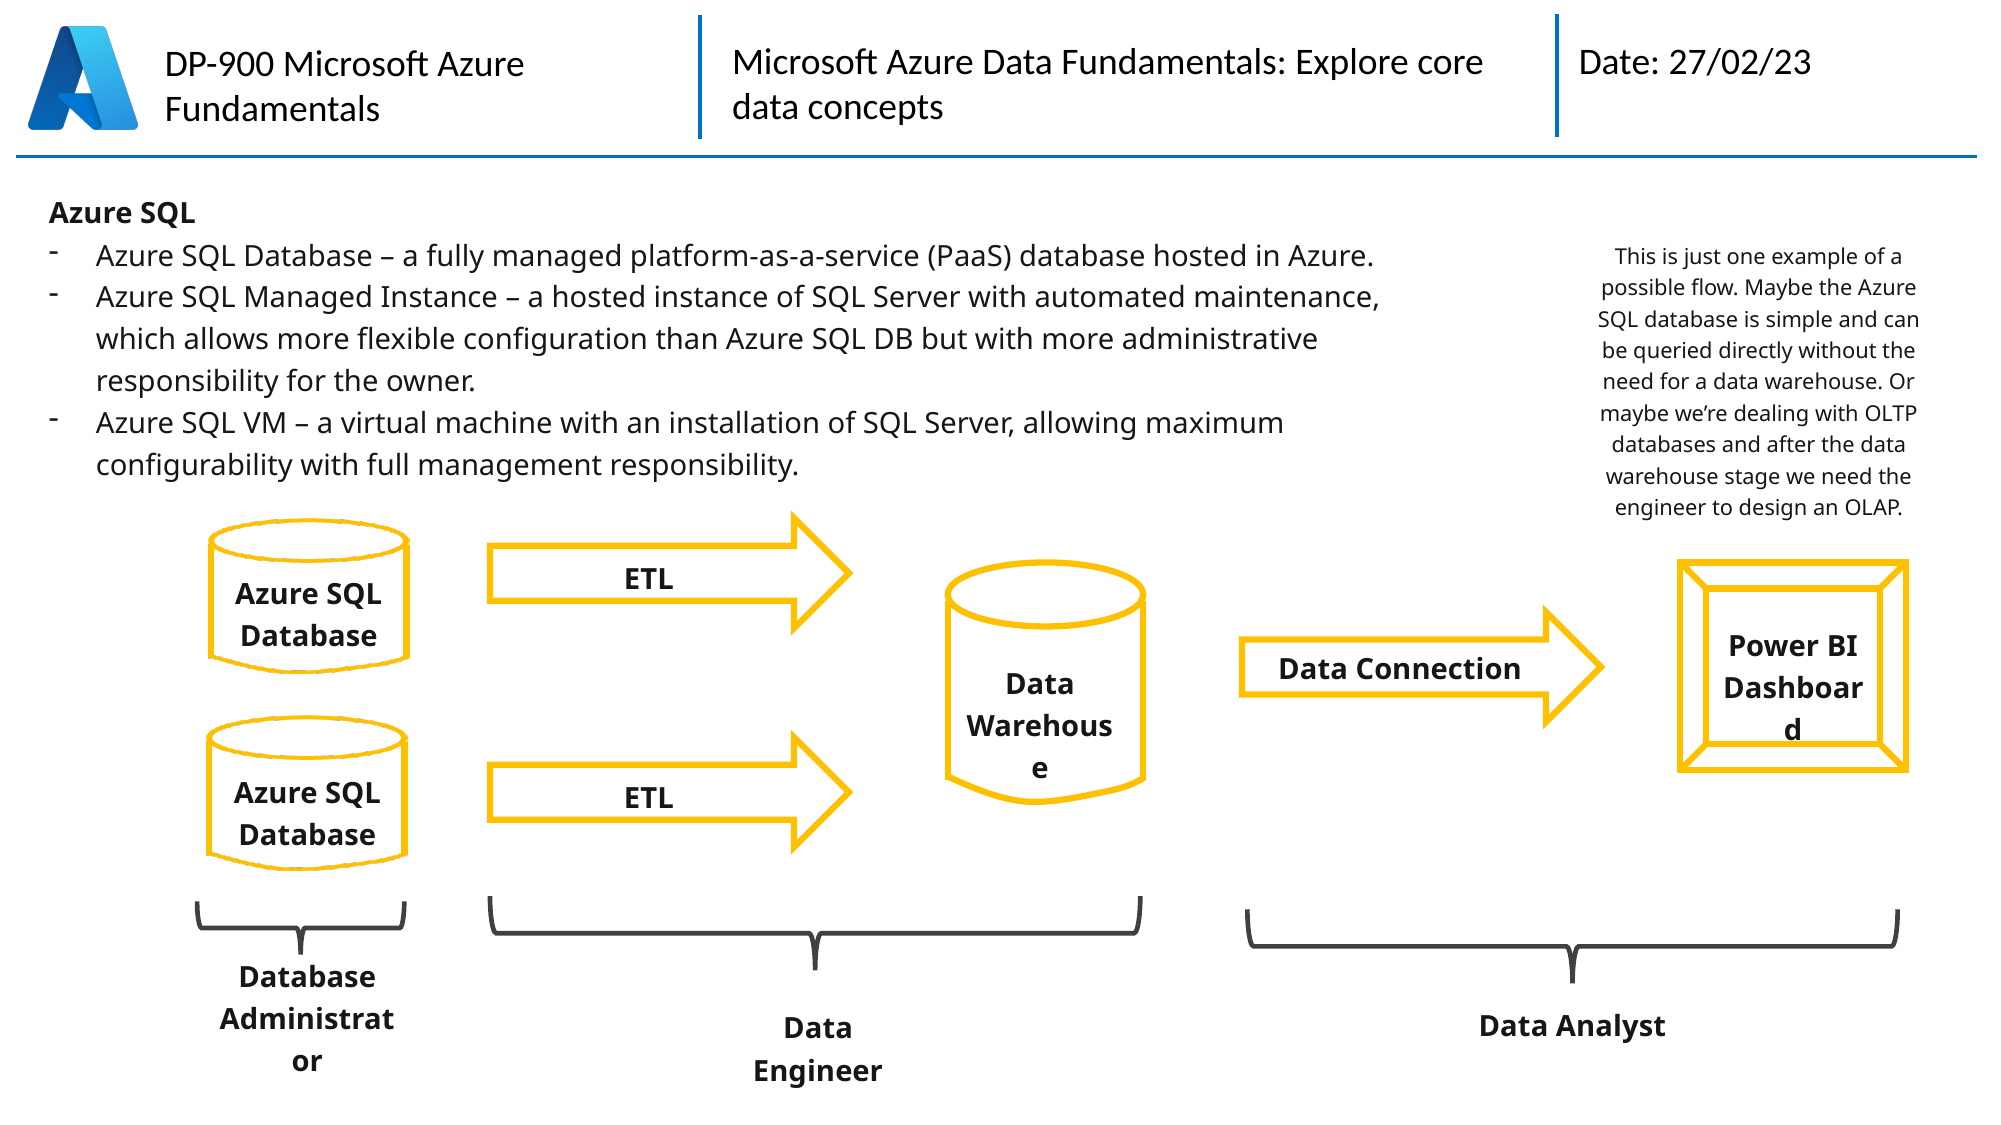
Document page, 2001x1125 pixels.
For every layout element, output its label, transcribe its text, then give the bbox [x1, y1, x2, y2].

picture [206, 715, 408, 871]
picture [208, 518, 410, 674]
text_box [196, 901, 405, 955]
text_box Data Analyst [1462, 992, 1683, 1050]
text_box [1580, 645, 1602, 689]
text_box Data Connection [1220, 635, 1580, 693]
text_box Data Engineer [707, 995, 929, 1095]
text_box [489, 545, 557, 602]
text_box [16, 13, 1978, 157]
text_box Power BI Dashboard [1701, 613, 1885, 754]
text_box [1679, 562, 1907, 771]
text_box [946, 562, 1145, 802]
text_box Azure SQL Azure SQL Database – a fully managed platform-as-a-service (PaaS) database hosted in Azure. Azure SQL Managed Instance – a hosted instance of SQL Server with automated maintenance, which allows more flexible configuration than Azure SQL DB but with more administrative responsibility for the owner. Azure SQL VM – a virtual machine with an installation of SQL Server, allowing maximum configurability with full management responsibility. [34, 180, 1475, 615]
picture [23, 18, 143, 138]
text_box ETL [557, 764, 741, 822]
text_box Database Administrator [196, 944, 418, 1085]
text_box [741, 516, 850, 630]
text_box [489, 896, 1141, 971]
text_box [1246, 909, 1899, 984]
text_box This is just one example of a possible flow. Maybe the Azure SQL database is simple and can be queried directly without the need for a data warehouse. Or maybe we’re dealing with OLTP databases and after the data warehouse stage we need the engineer to design an OLAP. [1579, 229, 1939, 528]
text_box ETL [557, 545, 741, 603]
text_box [489, 764, 557, 821]
text_box [1545, 610, 1570, 635]
text_box [741, 736, 850, 849]
text_box Branches Typically have feature branches. Dev Branch Test Branch Prod Branch [1683, 563, 1903, 588]
text_box [1241, 693, 1576, 724]
